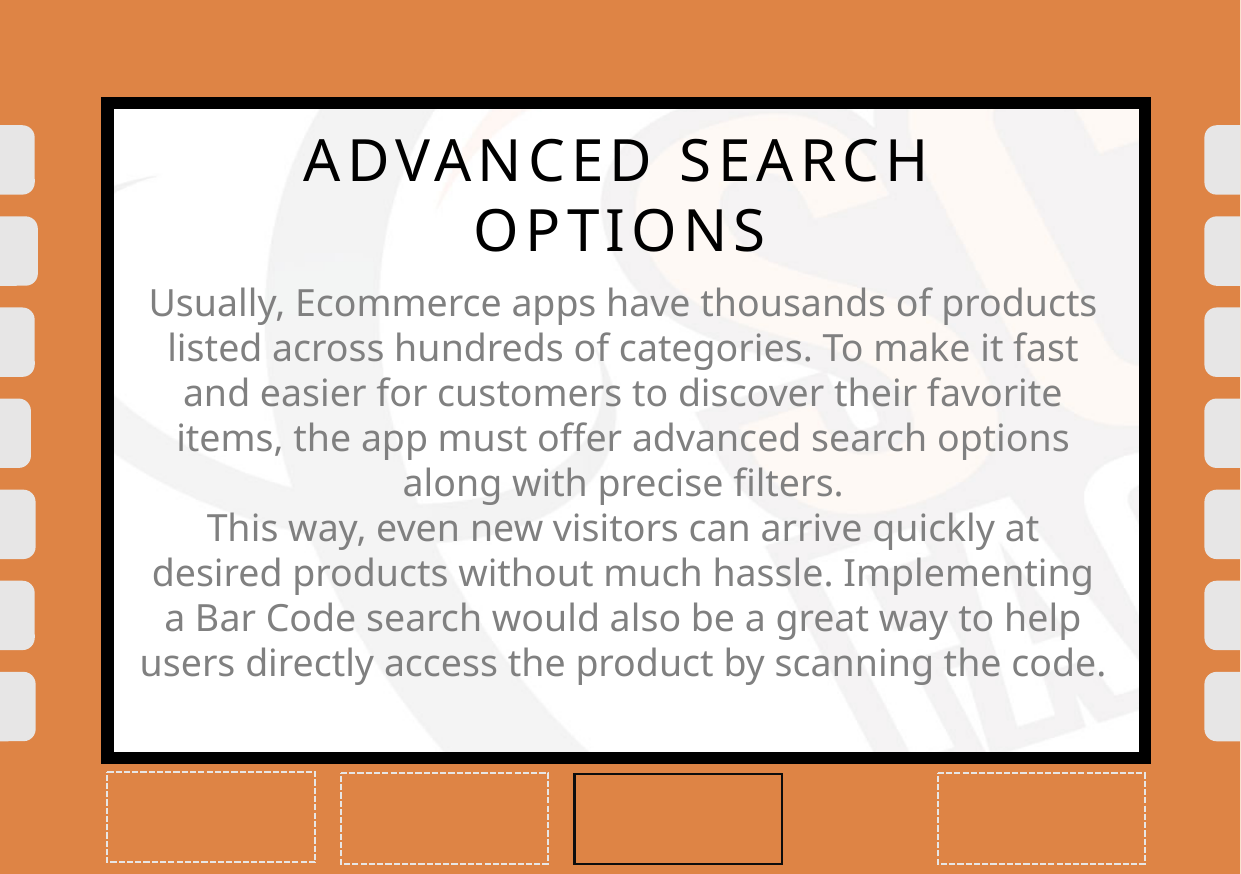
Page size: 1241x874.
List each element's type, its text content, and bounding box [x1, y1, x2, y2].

text_box [573, 773, 783, 865]
text_box [0, 398, 31, 468]
text_box [1204, 398, 1241, 468]
text_box [1204, 671, 1241, 742]
text_box Reveals the value that the product delivers to customers, today [0, 0, 1241, 874]
text_box [1204, 489, 1241, 560]
text_box [0, 489, 36, 560]
text_box [0, 671, 36, 742]
text_box [106, 102, 1146, 759]
text_box [0, 307, 35, 377]
text_box [0, 216, 38, 286]
text_box [1204, 125, 1241, 195]
text_box [1204, 307, 1241, 377]
text_box [0, 125, 35, 195]
text_box [1204, 580, 1241, 651]
text_box ADVANCED SEARCH OPTIONS [172, 115, 1068, 271]
text_box [1204, 216, 1241, 286]
text_box [106, 771, 316, 863]
text_box [937, 772, 1146, 865]
text_box [340, 772, 549, 865]
text_box [0, 580, 35, 651]
text_box Usually, Ecommerce apps have thousands of products listed across hundreds of categories. To make it fast and easier for customers to discover their favorite items, the app must offer advanced search options along with precise filters. This way, even new visitors can arrive quickly at desired products without much hassle. Implementing a Bar Code search would also be a great way to help users directly access the product by scanning the code. [122, 271, 1125, 692]
